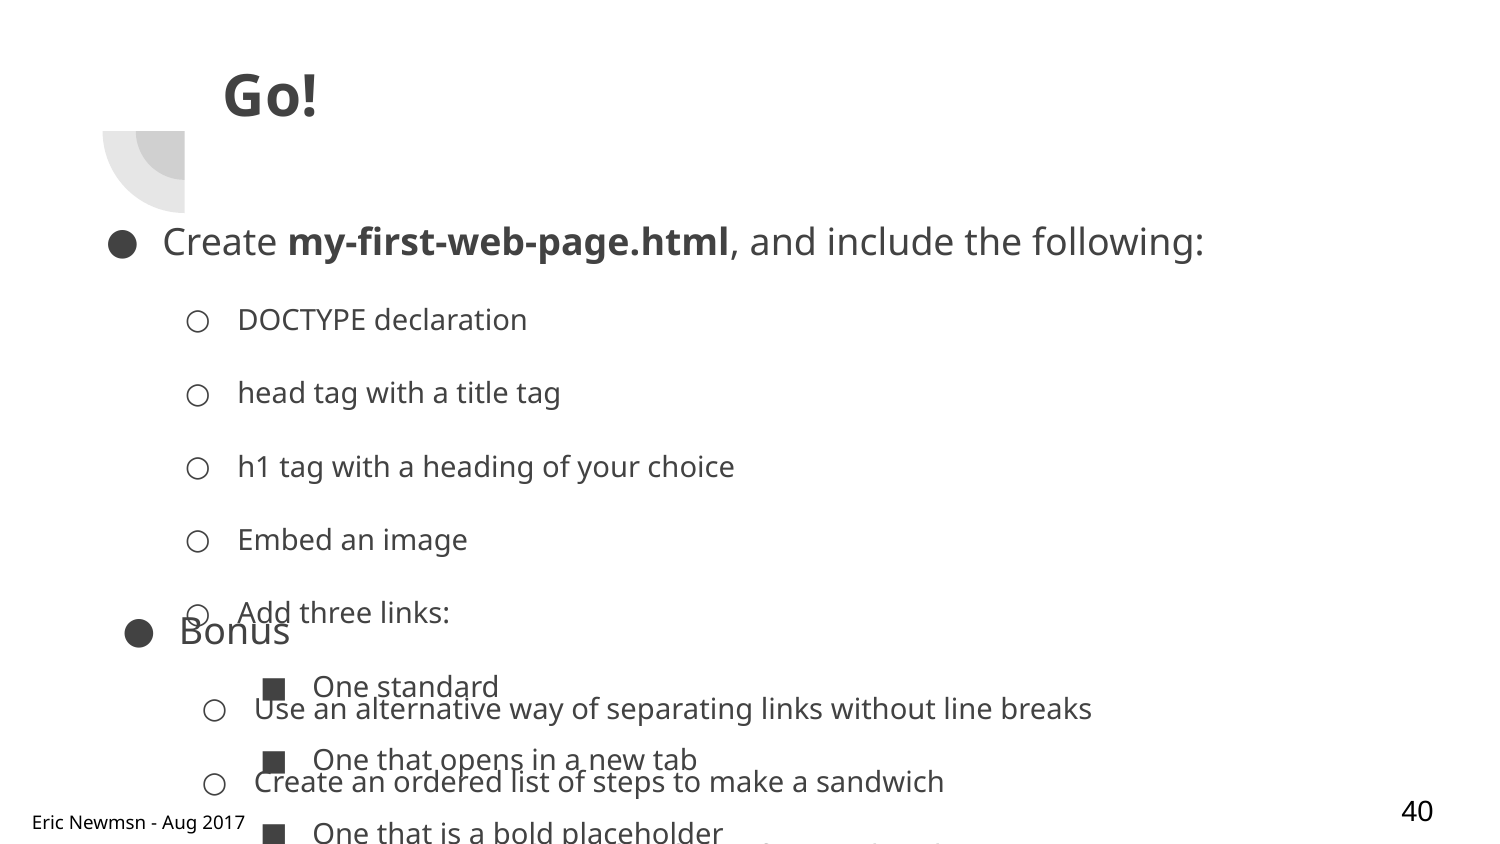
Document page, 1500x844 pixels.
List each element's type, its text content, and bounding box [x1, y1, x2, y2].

slide_number ‹#› [1386, 777, 1477, 842]
title Go! [207, 42, 1362, 195]
list Bonus Use an alternative way of separating links without line breaks Create an ordered list of steps to make a sandwich Create an unordered list of 5 of your favorite bands Embed a YouTube video of one of your favorite songs [88, 584, 1362, 829]
list Create my-first-web-page.html, and include the following: DOCTYPE declaration head tag with a title tag h1 tag with a heading of your choice Embed an image Add three links: One standard One that opens in a new tab One that is a bold placeholder [72, 195, 1378, 597]
